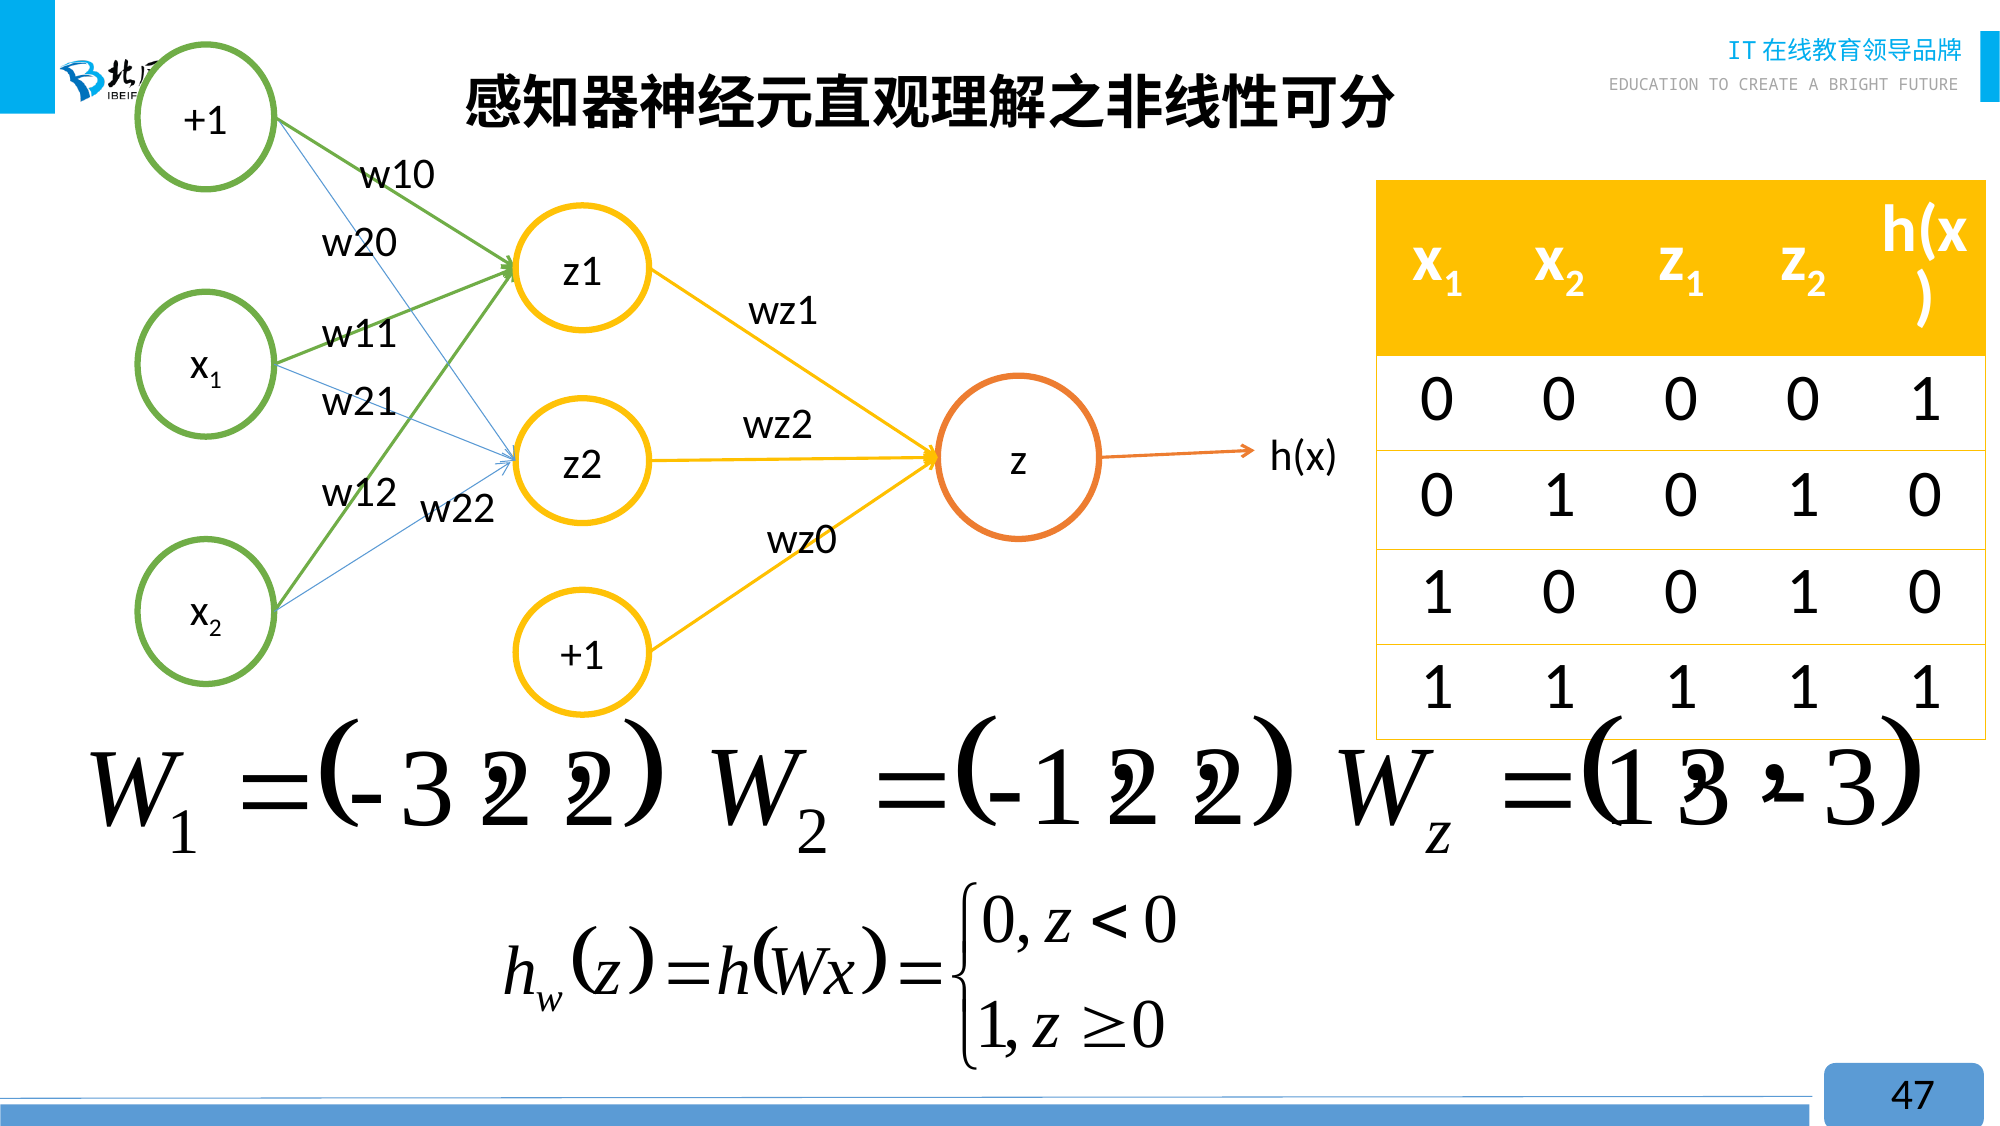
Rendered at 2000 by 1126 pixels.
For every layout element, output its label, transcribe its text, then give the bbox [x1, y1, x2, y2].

table_cell 0 [1499, 550, 1620, 644]
table_header x2 [1499, 181, 1620, 355]
table_cell 1 [1742, 451, 1864, 549]
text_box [1325, 711, 1930, 872]
table_cell 0 [1620, 451, 1742, 549]
table_cell 1 [1742, 645, 1864, 711]
table_cell 1 [1377, 645, 1499, 711]
table_header z2 [1742, 181, 1864, 355]
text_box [137, 44, 1354, 715]
table_cell 0 [1620, 356, 1742, 450]
table_cell 0 [1499, 356, 1620, 450]
table_cell 0 [1864, 550, 1985, 644]
table_cell 1 [1499, 451, 1620, 549]
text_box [697, 711, 1302, 872]
table_cell 0 [1377, 451, 1499, 549]
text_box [77, 714, 670, 872]
title 感知器神经元直观理解之非线性可分 [255, 42, 1606, 167]
table_header z1 [1620, 181, 1742, 355]
table_header x1 [1377, 181, 1499, 355]
table_cell 0 [1620, 550, 1742, 644]
table_cell 0 [1377, 356, 1499, 450]
table_cell 0 [1864, 451, 1985, 549]
table_cell 1 [1864, 356, 1985, 450]
table_cell 1 [1499, 645, 1620, 711]
table_cell 1 [1620, 645, 1742, 711]
table_cell 0 [1742, 356, 1864, 450]
table_cell 1 [1377, 550, 1499, 644]
table_cell 1 [1864, 645, 1985, 739]
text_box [491, 871, 1191, 1082]
table_header h(x) [1864, 181, 1985, 355]
table_cell 1 [1742, 550, 1864, 644]
picture [56, 54, 137, 103]
